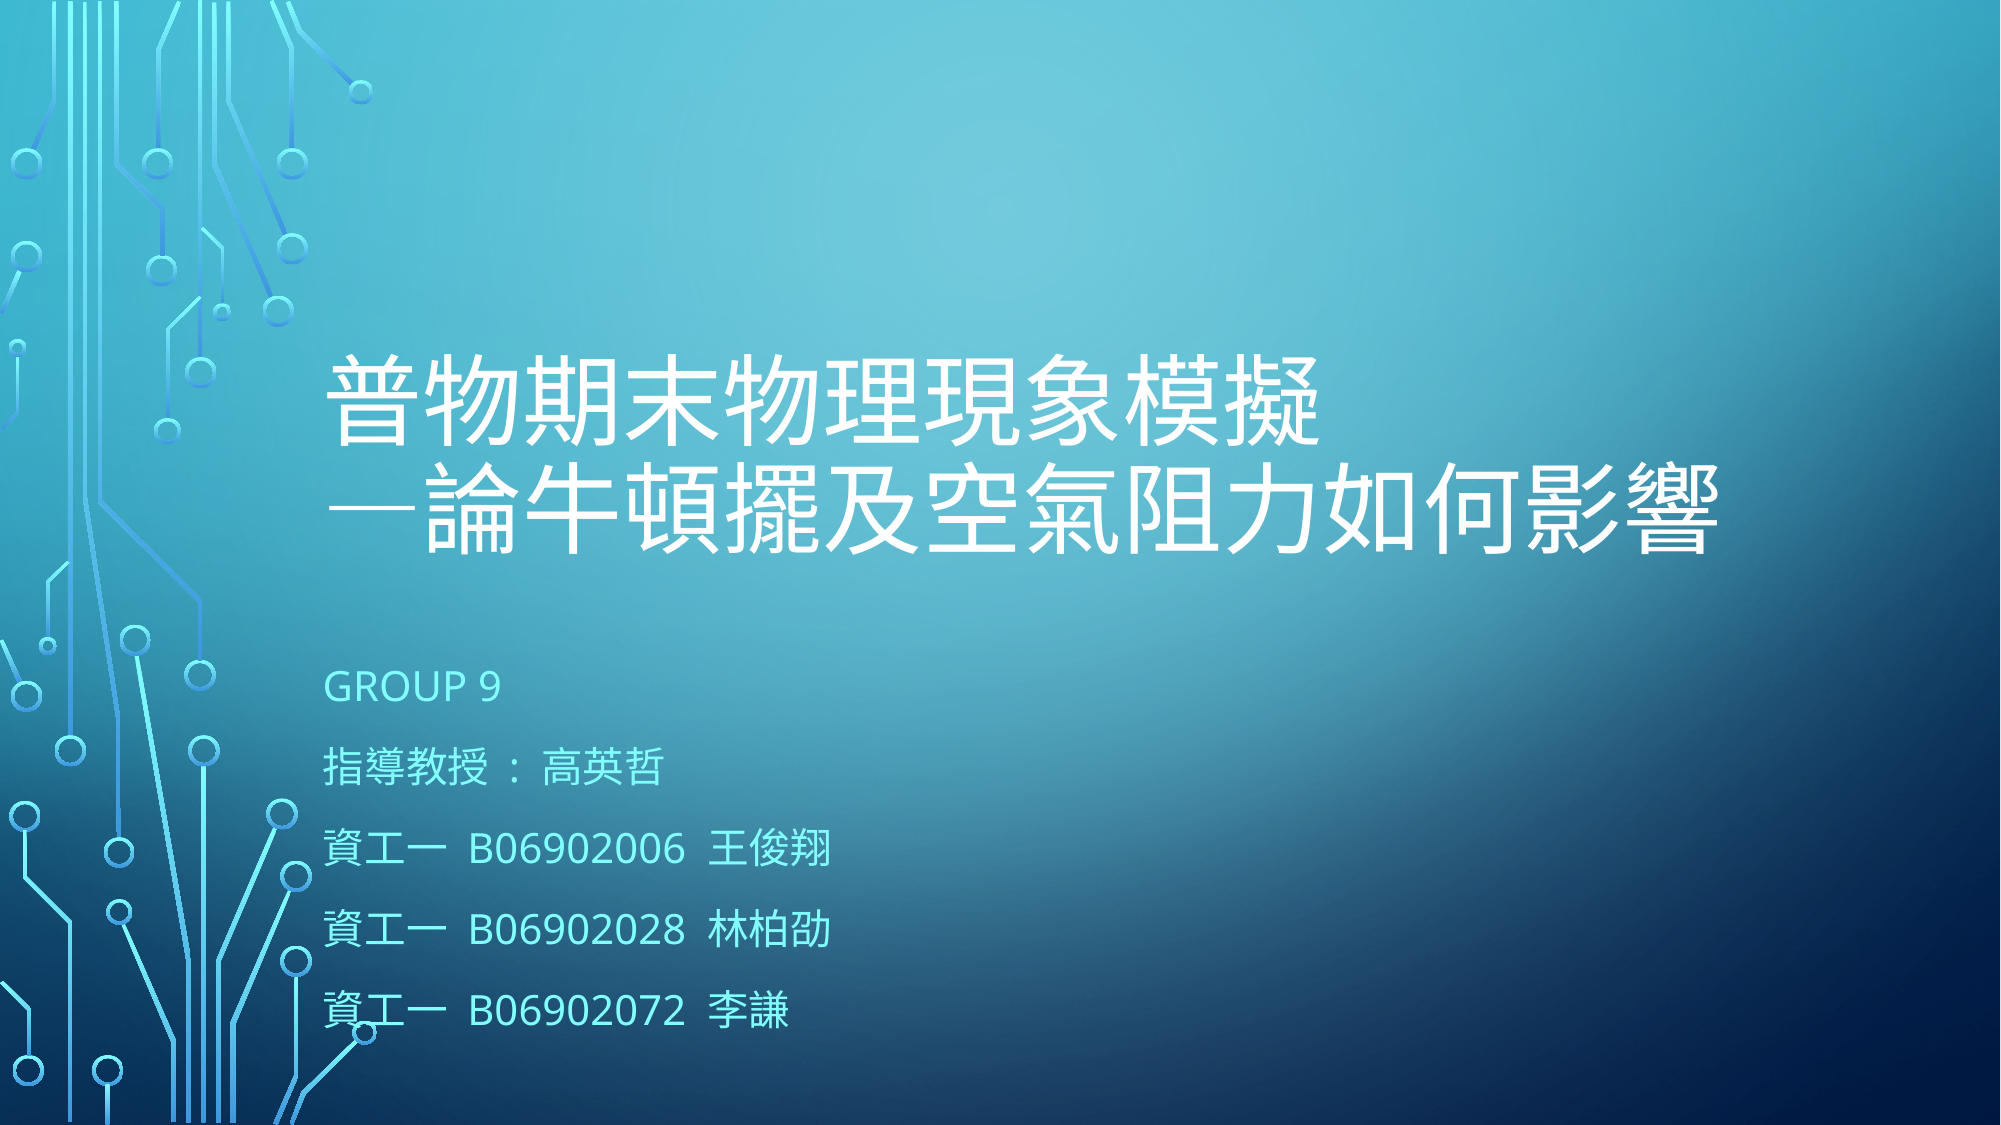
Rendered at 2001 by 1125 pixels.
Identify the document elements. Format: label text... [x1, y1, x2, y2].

title 普物期末物理現象模擬 —論牛頓擺及空氣阻力如何影響 [307, 184, 1750, 576]
subtitle Group 9 指導教授 : 高英哲 資工一 B06902006 王俊翔 資工一 B06902028 林柏劭 資工一 B06902072 李謙 [307, 642, 1750, 1064]
